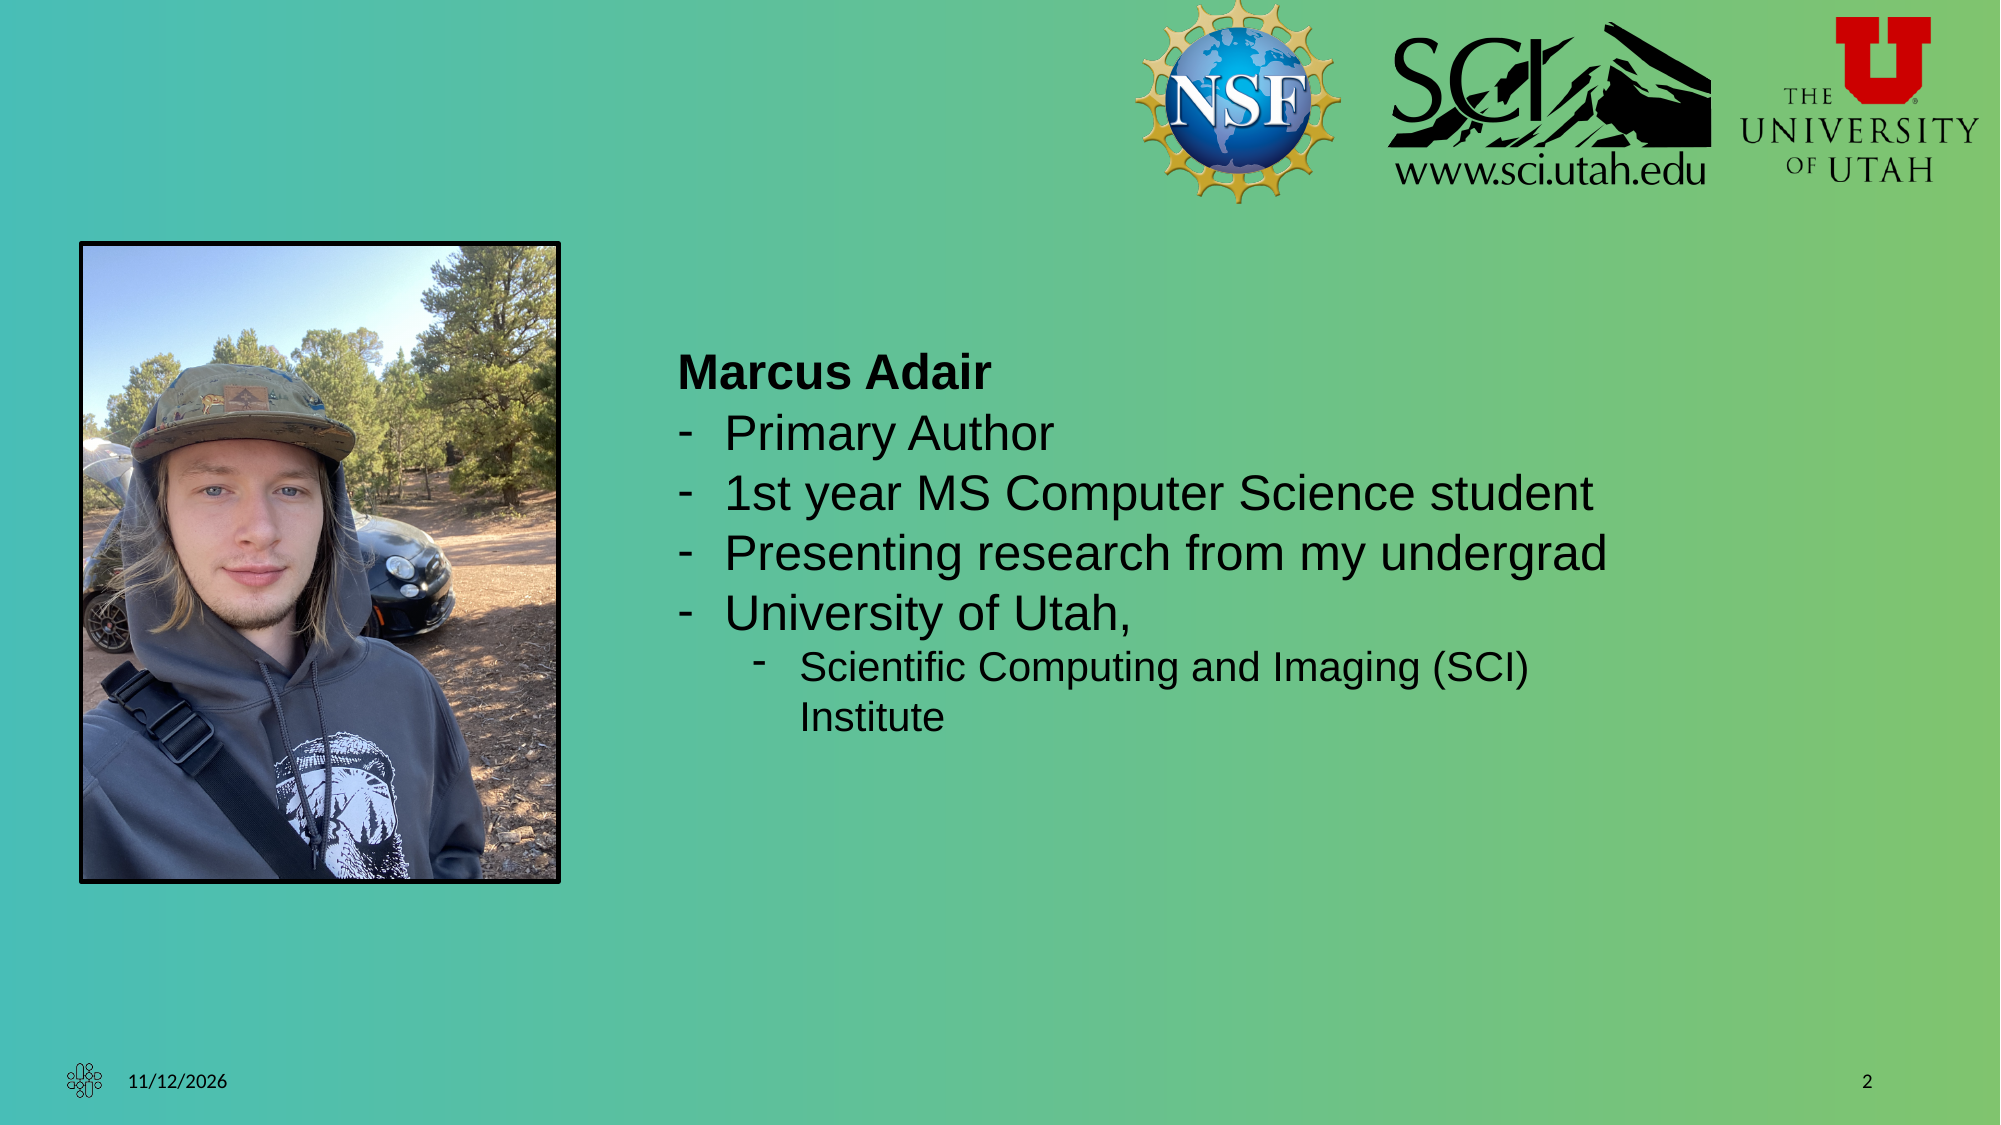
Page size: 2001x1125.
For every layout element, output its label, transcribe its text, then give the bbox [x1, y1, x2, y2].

picture [1740, 17, 1980, 183]
list Marcus Adair Primary Author 1st year MS Computer Science student Presenting research from my undergrad University of Utah, Scientific Computing and Imaging (SCI) Institute [662, 208, 1678, 917]
picture [83, 245, 557, 880]
slide_number 2 [1797, 1054, 1888, 1107]
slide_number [112, 1054, 375, 1107]
picture [1131, 0, 1345, 207]
picture [67, 1063, 102, 1098]
picture [1380, 17, 1720, 193]
